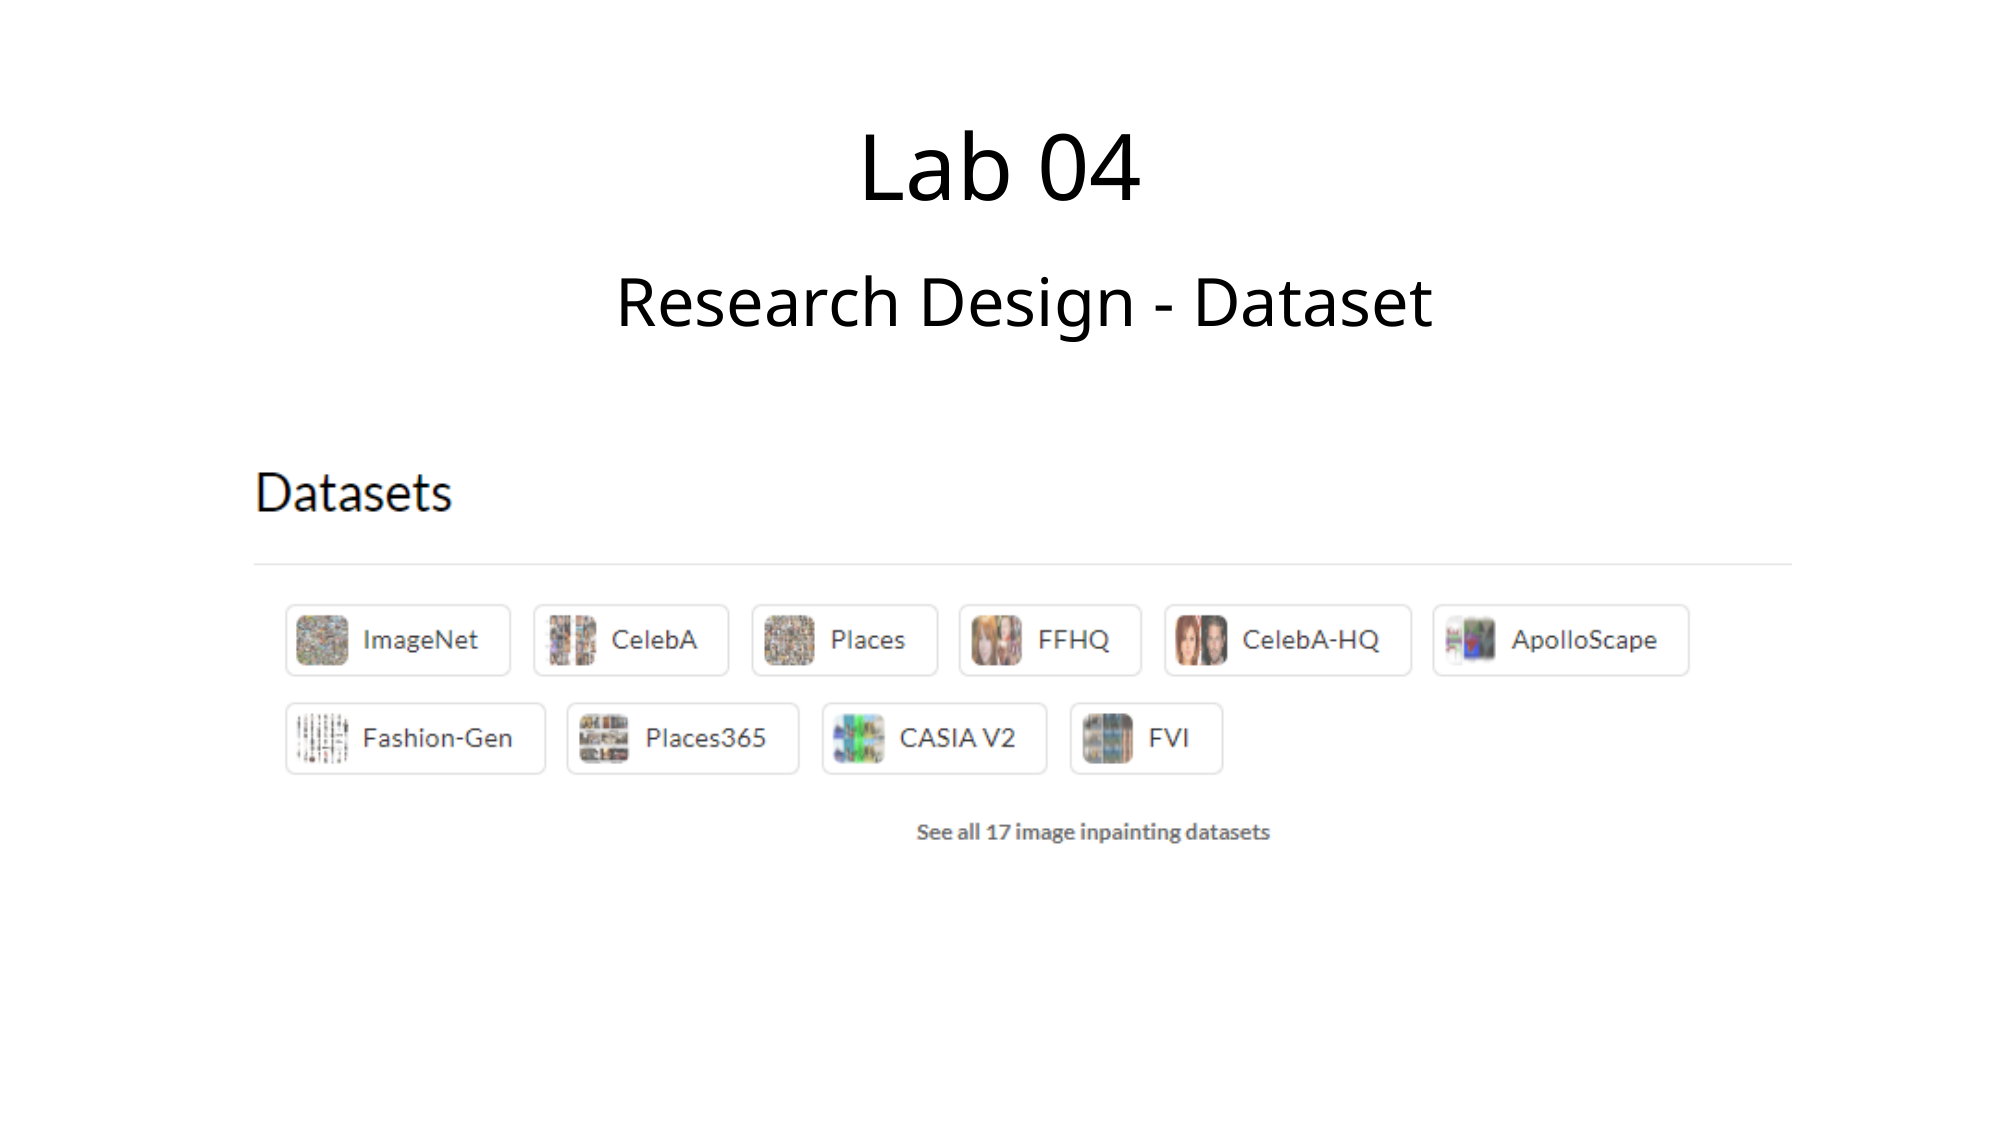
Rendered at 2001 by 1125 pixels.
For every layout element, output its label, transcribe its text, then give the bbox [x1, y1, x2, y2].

text_box Lab 04 [137, 62, 1863, 280]
picture [208, 447, 1792, 929]
text_box Research Design - Dataset [162, 196, 1888, 414]
